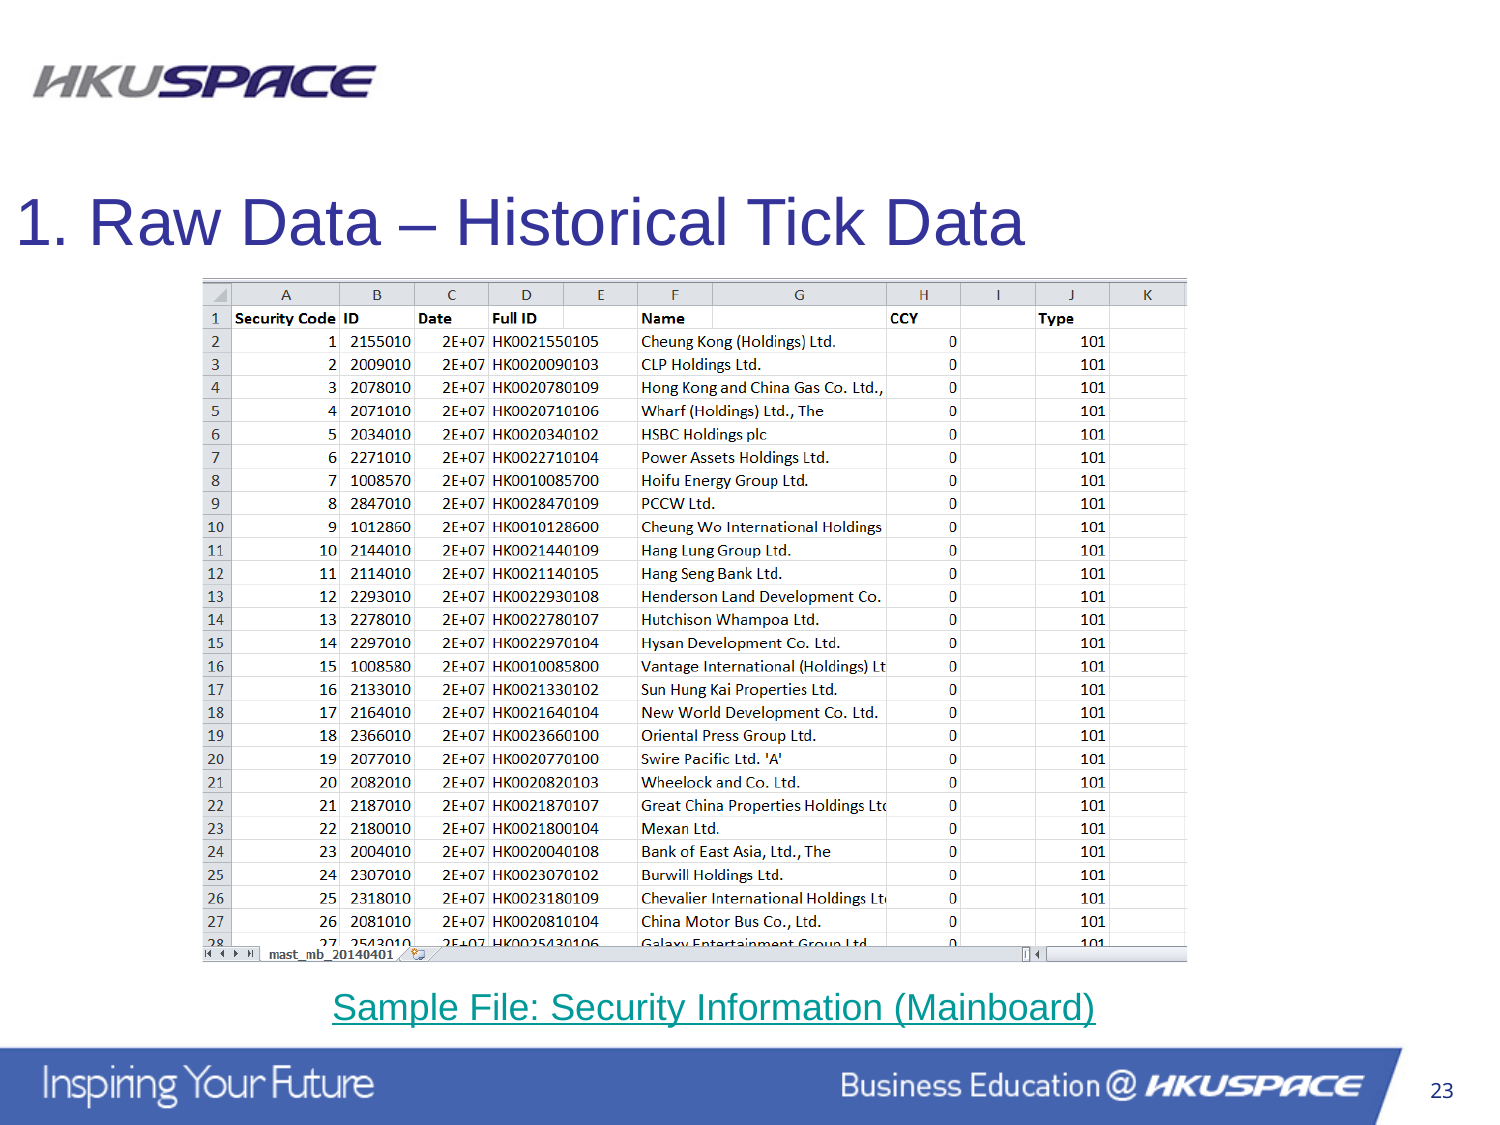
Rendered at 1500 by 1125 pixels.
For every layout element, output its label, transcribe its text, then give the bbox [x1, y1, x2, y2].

picture [0, 0, 1500, 1125]
title 1. Raw Data – Historical Tick Data [0, 101, 1325, 266]
slide_number 23 [1415, 1070, 1499, 1125]
text_box [64, 278, 1483, 1047]
text_box Sample File: Security Information (Mainboard) [317, 975, 1111, 1036]
